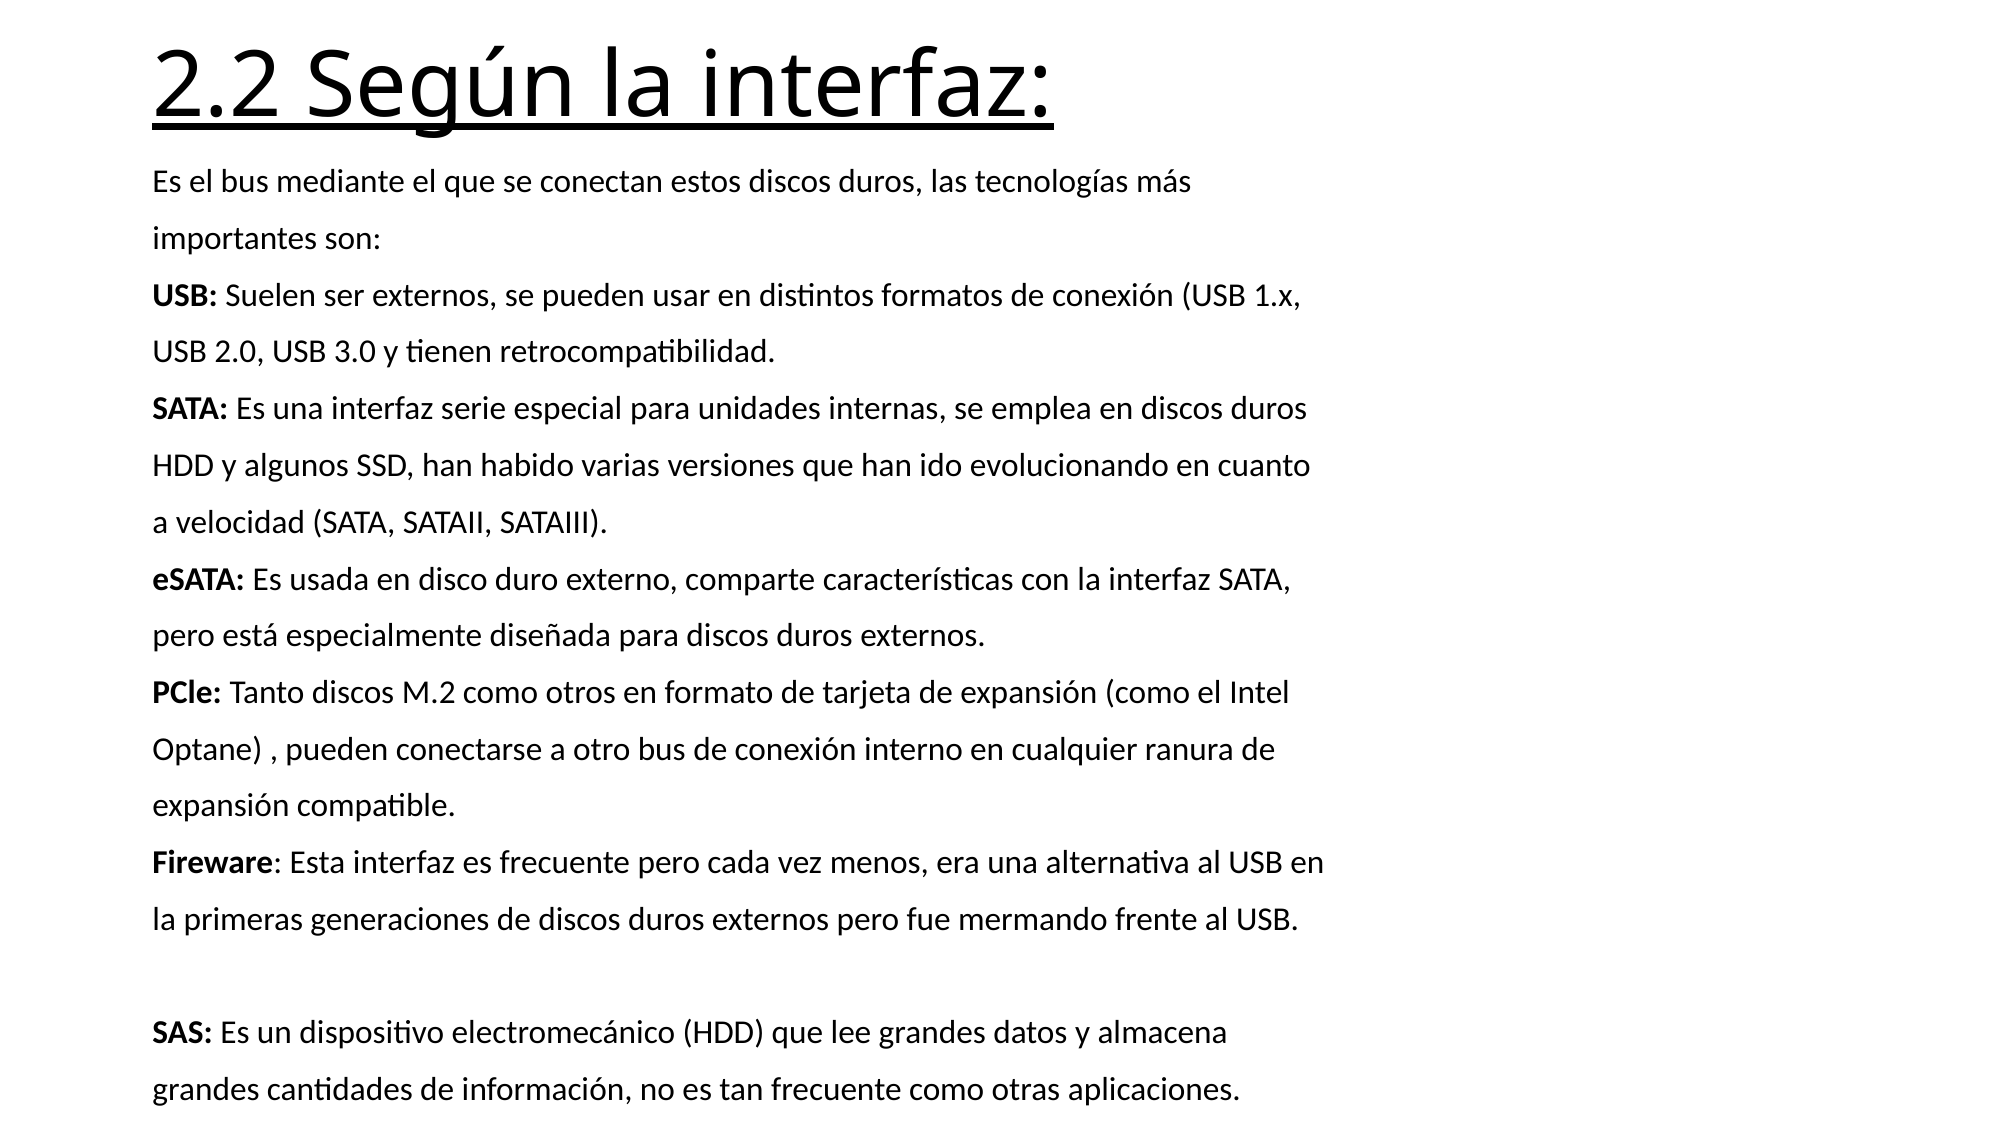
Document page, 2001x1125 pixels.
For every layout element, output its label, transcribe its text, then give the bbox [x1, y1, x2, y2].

title 2.2 Según la interfaz: [137, 13, 1863, 95]
list Es el bus mediante el que se conectan estos discos duros, las tecnologías más importantes son: USB: Suelen ser externos, se pueden usar en distintos formatos de conexión (USB 1.x, USB 2.0, USB 3.0 y tienen retrocompatibilidad. SATA: Es una interfaz serie especial para unidades internas, se emplea en discos duros HDD y algunos SSD, han habido varias versiones que han ido evolucionando en cuanto a velocidad (SATA, SATAII, SATAIII). eSATA: Es usada en disco duro externo, comparte características con la interfaz SATA, pero está especialmente diseñada para discos duros externos. PCle: Tanto discos M.2 como otros en formato de tarjeta de expansión (como el Intel Optane) , pueden conectarse a otro bus de conexión interno en cualquier ranura de expansión compatible. Fireware: Esta interfaz es frecuente pero cada vez menos, era una alternativa al USB en la primeras generaciones de discos duros externos pero fue mermando frente al USB. SAS: Es un dispositivo electromecánico (HDD) que lee grandes datos y almacena grandes cantidades de información, no es tan frecuente como otras aplicaciones. [137, 95, 1918, 1014]
